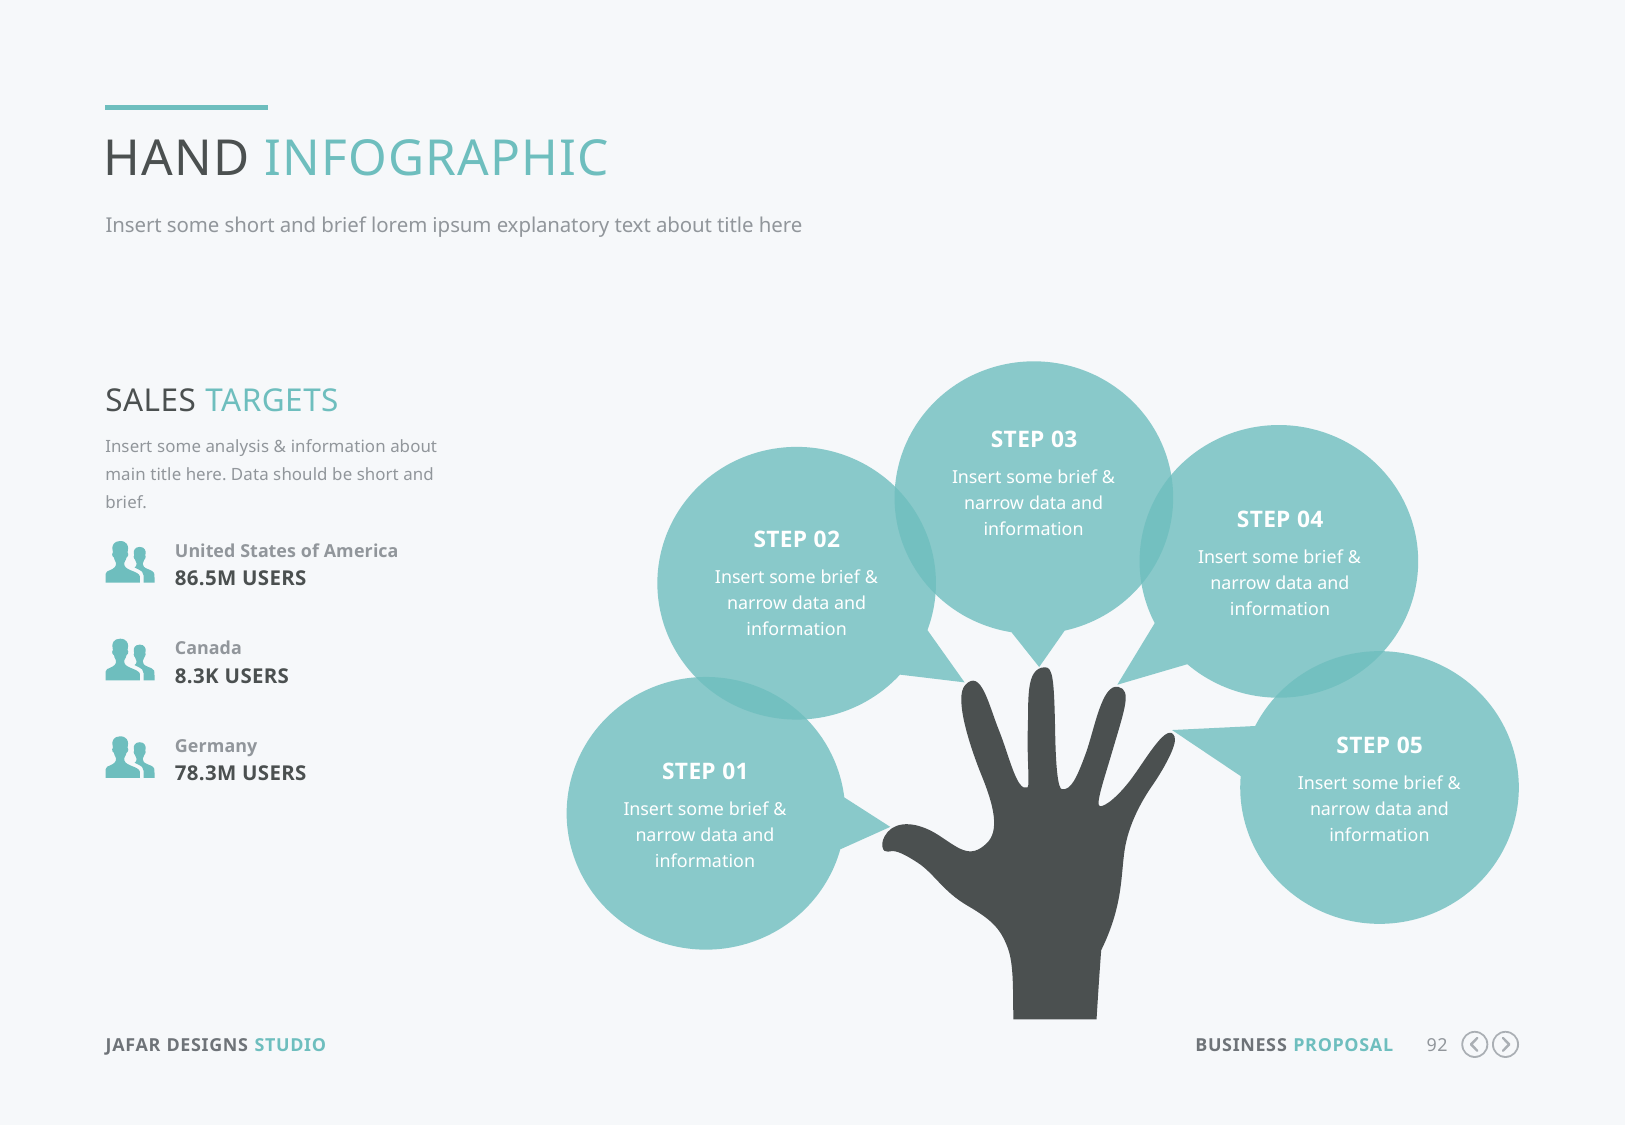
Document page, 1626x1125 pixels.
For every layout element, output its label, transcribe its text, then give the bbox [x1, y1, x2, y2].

text_box [656, 445, 966, 721]
list Hand Infographic [103, 125, 1518, 188]
text_box [105, 736, 140, 778]
text_box [105, 541, 140, 583]
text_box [1188, 504, 1372, 621]
text_box [133, 742, 155, 778]
list Insert some short and brief lorem ipsum explanatory text about title here [105, 209, 1519, 241]
text_box [1115, 423, 1420, 699]
text_box [105, 638, 140, 681]
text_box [705, 524, 889, 641]
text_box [613, 756, 797, 872]
text_box [133, 546, 155, 583]
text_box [1288, 730, 1471, 847]
text_box [881, 666, 1177, 1021]
text_box [133, 644, 155, 681]
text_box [174, 539, 461, 590]
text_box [174, 637, 461, 688]
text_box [174, 734, 461, 785]
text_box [942, 424, 1126, 540]
text_box [565, 676, 892, 951]
text_box [893, 360, 1172, 667]
text_box [1168, 650, 1520, 925]
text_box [105, 379, 461, 485]
